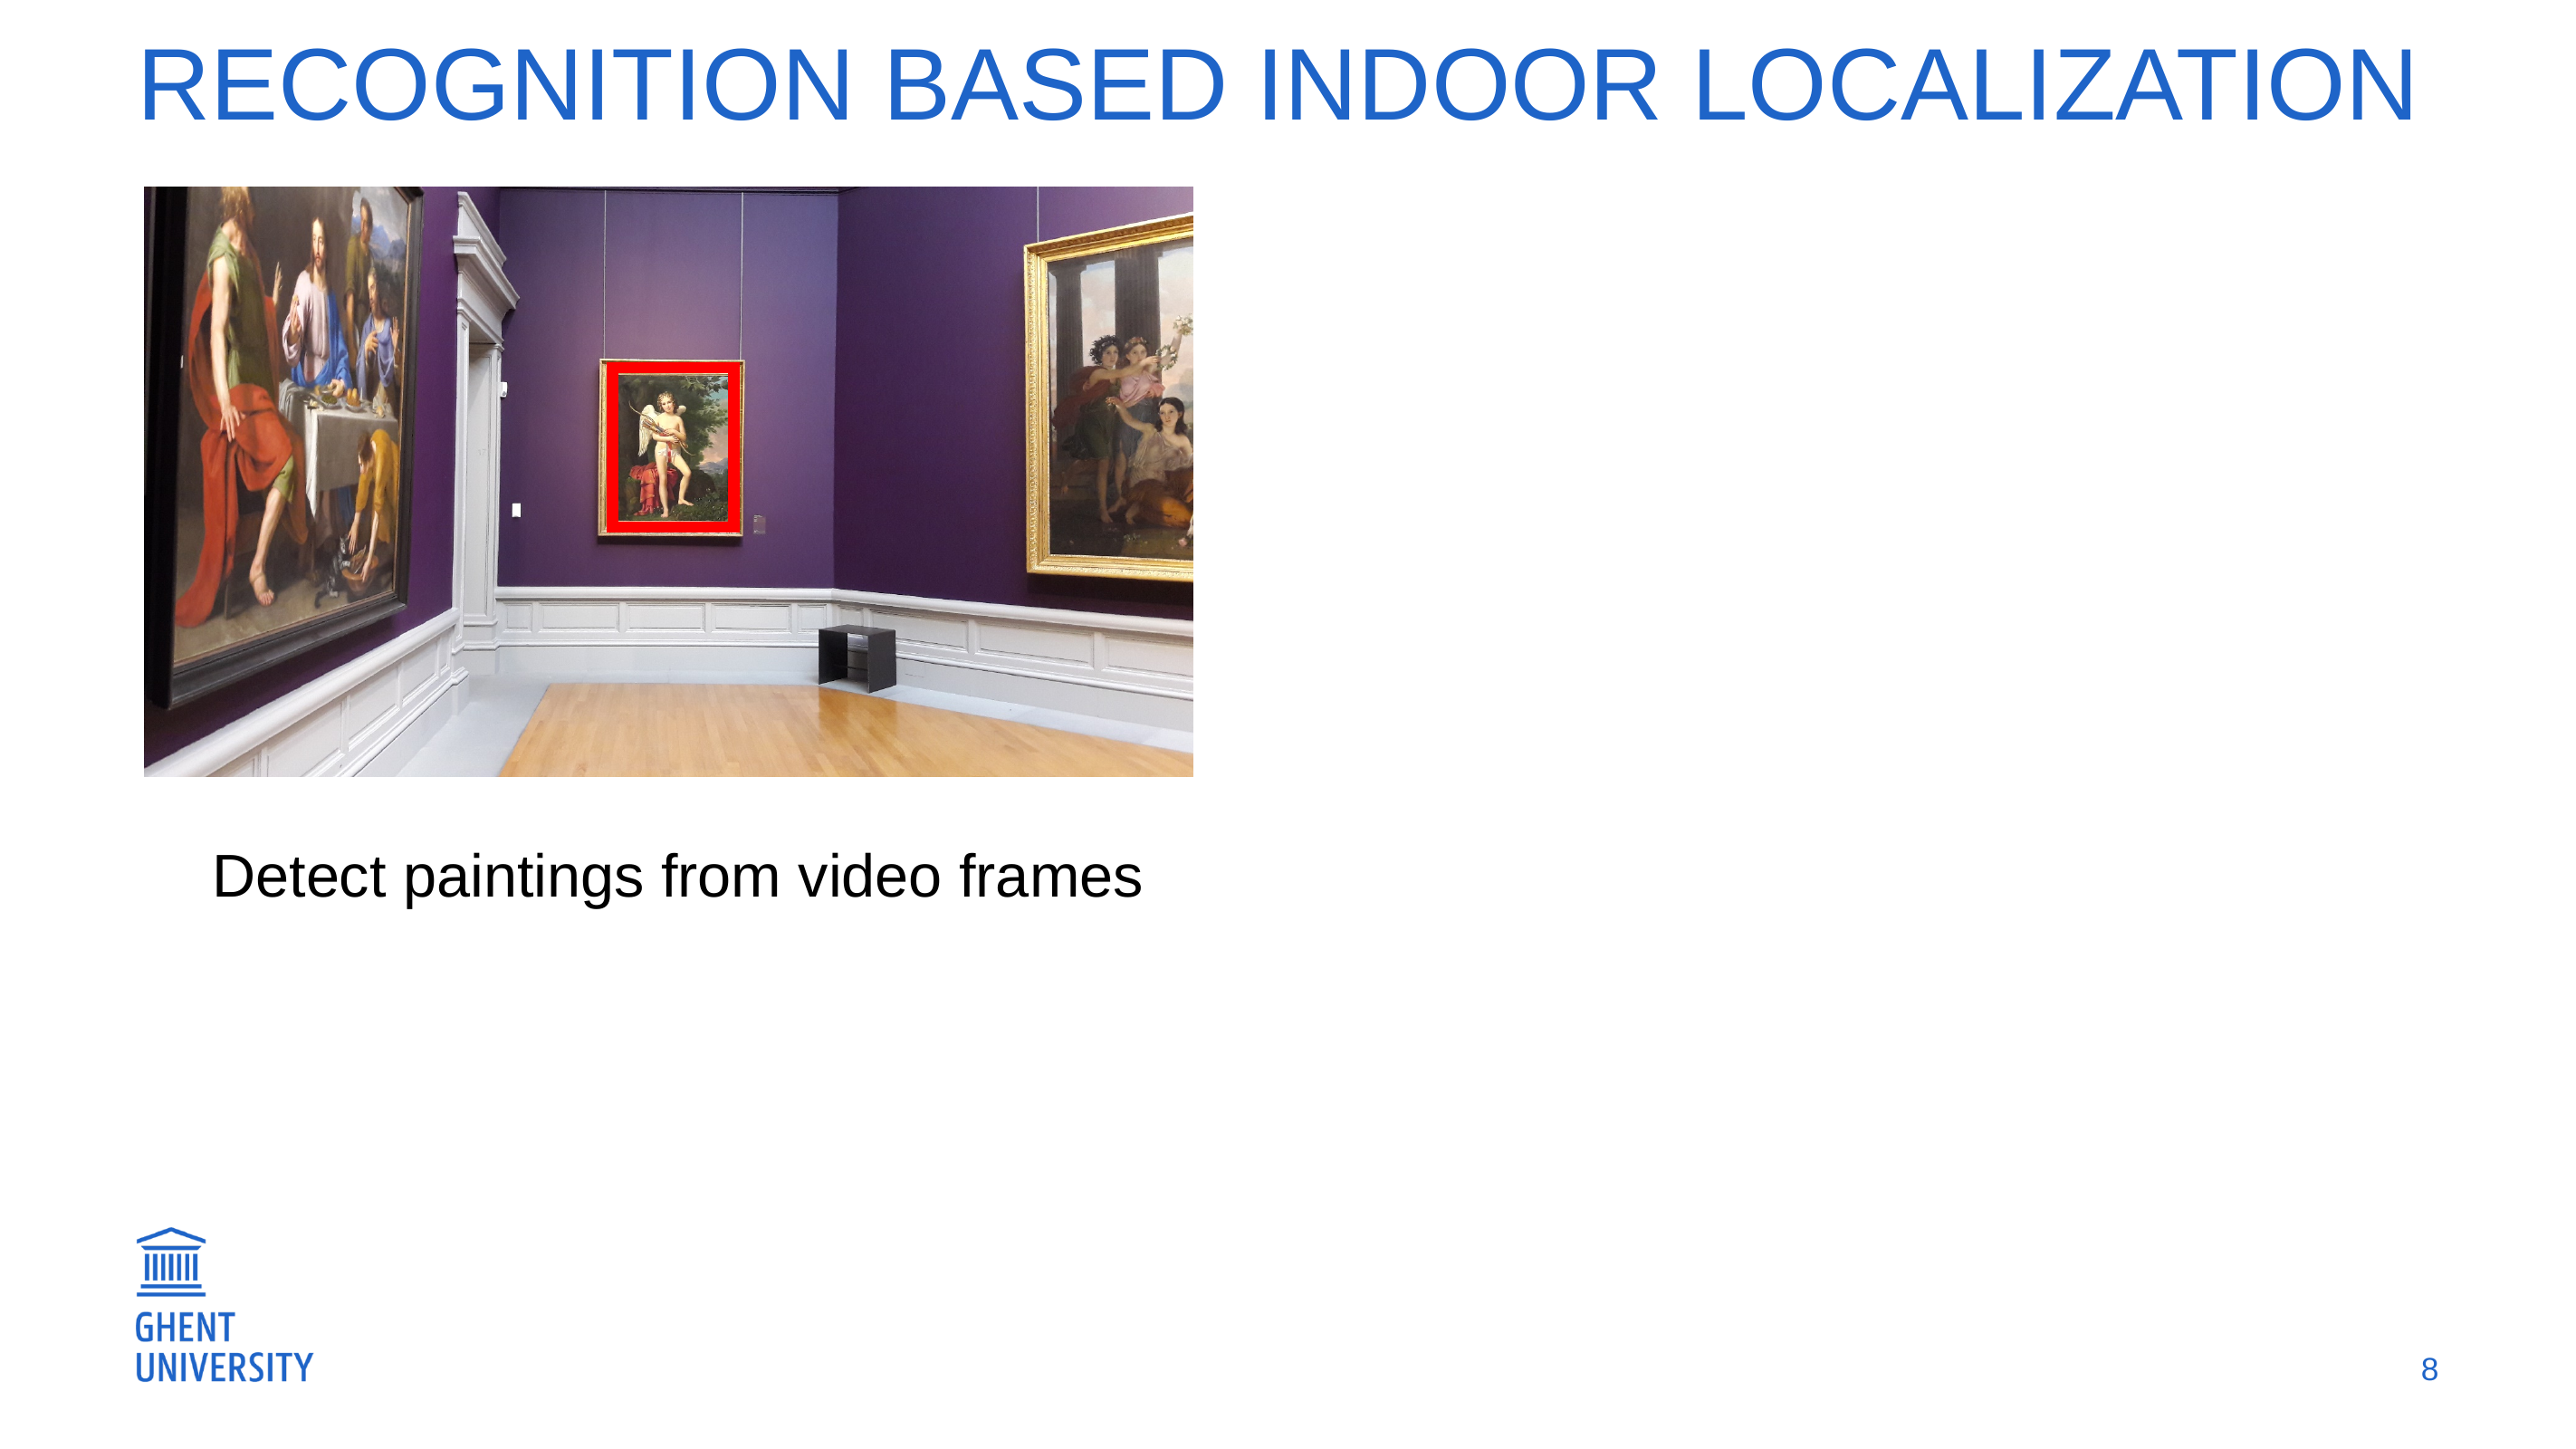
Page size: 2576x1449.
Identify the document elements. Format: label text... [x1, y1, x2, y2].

slide_number 8 [2315, 1329, 2453, 1407]
text_box Detect paintings from video frames [198, 814, 1224, 916]
picture [144, 187, 1193, 777]
title Recognition based indoor localization [123, 20, 2456, 149]
picture [68, 1175, 411, 1449]
